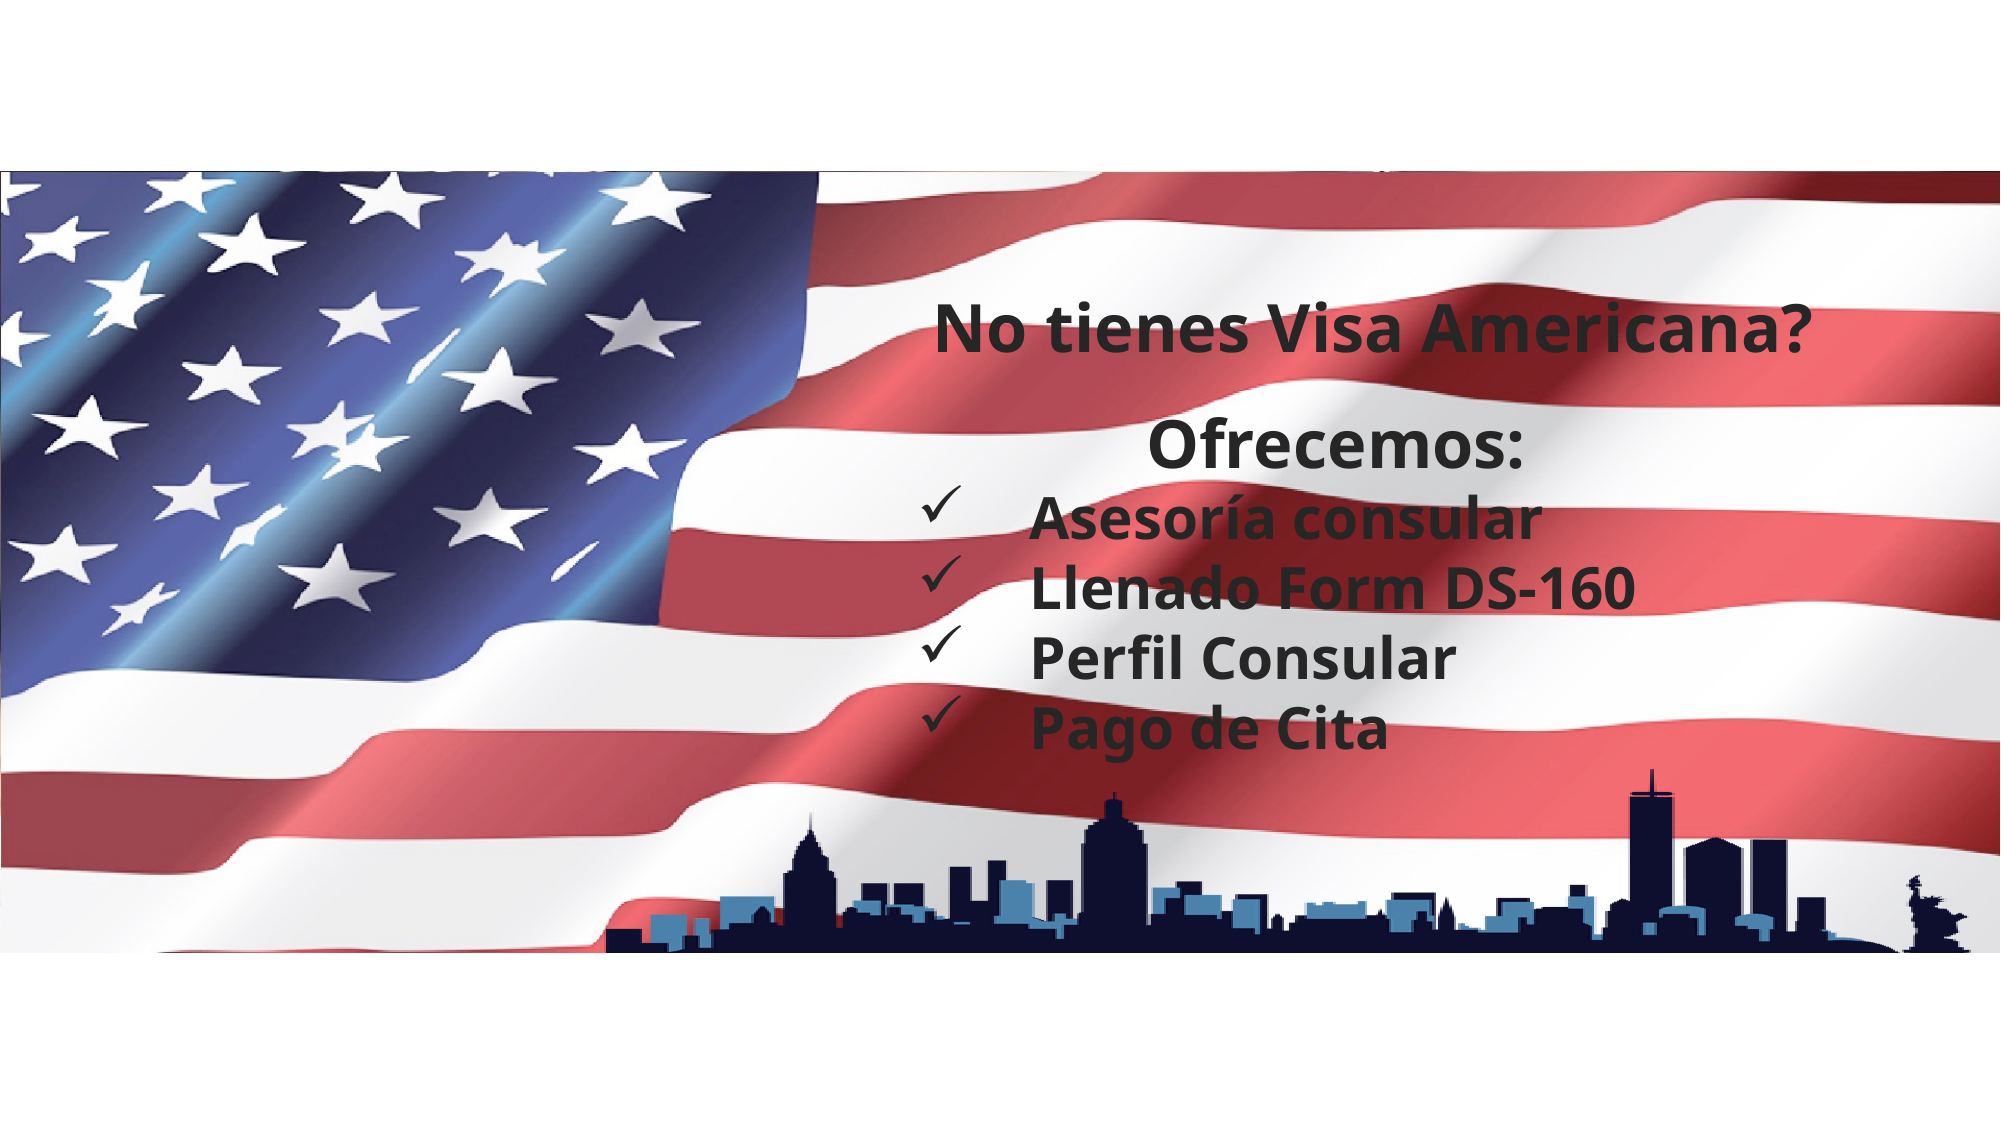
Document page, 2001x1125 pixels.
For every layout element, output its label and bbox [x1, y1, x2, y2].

text_box [0, 171, 2000, 954]
